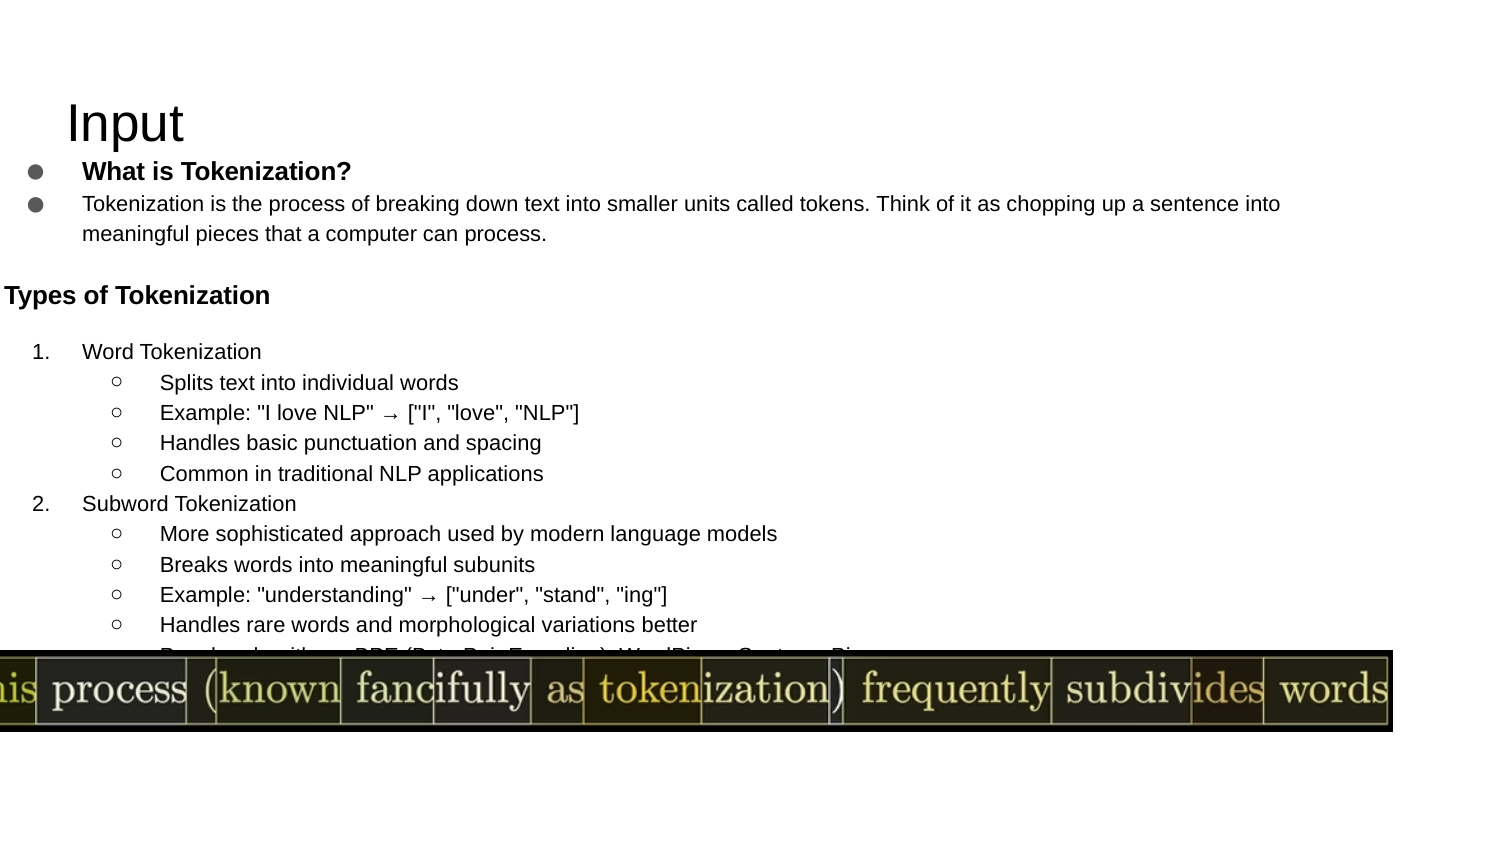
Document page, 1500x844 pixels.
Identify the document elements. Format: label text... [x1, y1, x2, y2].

picture [0, 650, 1393, 732]
list What is Tokenization? Tokenization is the process of breaking down text into smaller units called tokens. Think of it as chopping up a sentence into meaningful pieces that a computer can process. Types of Tokenization Word Tokenization Splits text into individual words Example: "I love NLP" → ["I", "love", "NLP"] Handles basic punctuation and spacing Common in traditional NLP applications Subword Tokenization More sophisticated approach used by modern language models Breaks words into meaningful subunits Example: "understanding" → ["under", "stand", "ing"] Handles rare words and morphological variations better Popular algorithms: BPE (Byte-Pair Encoding), WordPiece, SentencePiece [0, 134, 1402, 684]
title Input [51, 72, 1449, 167]
